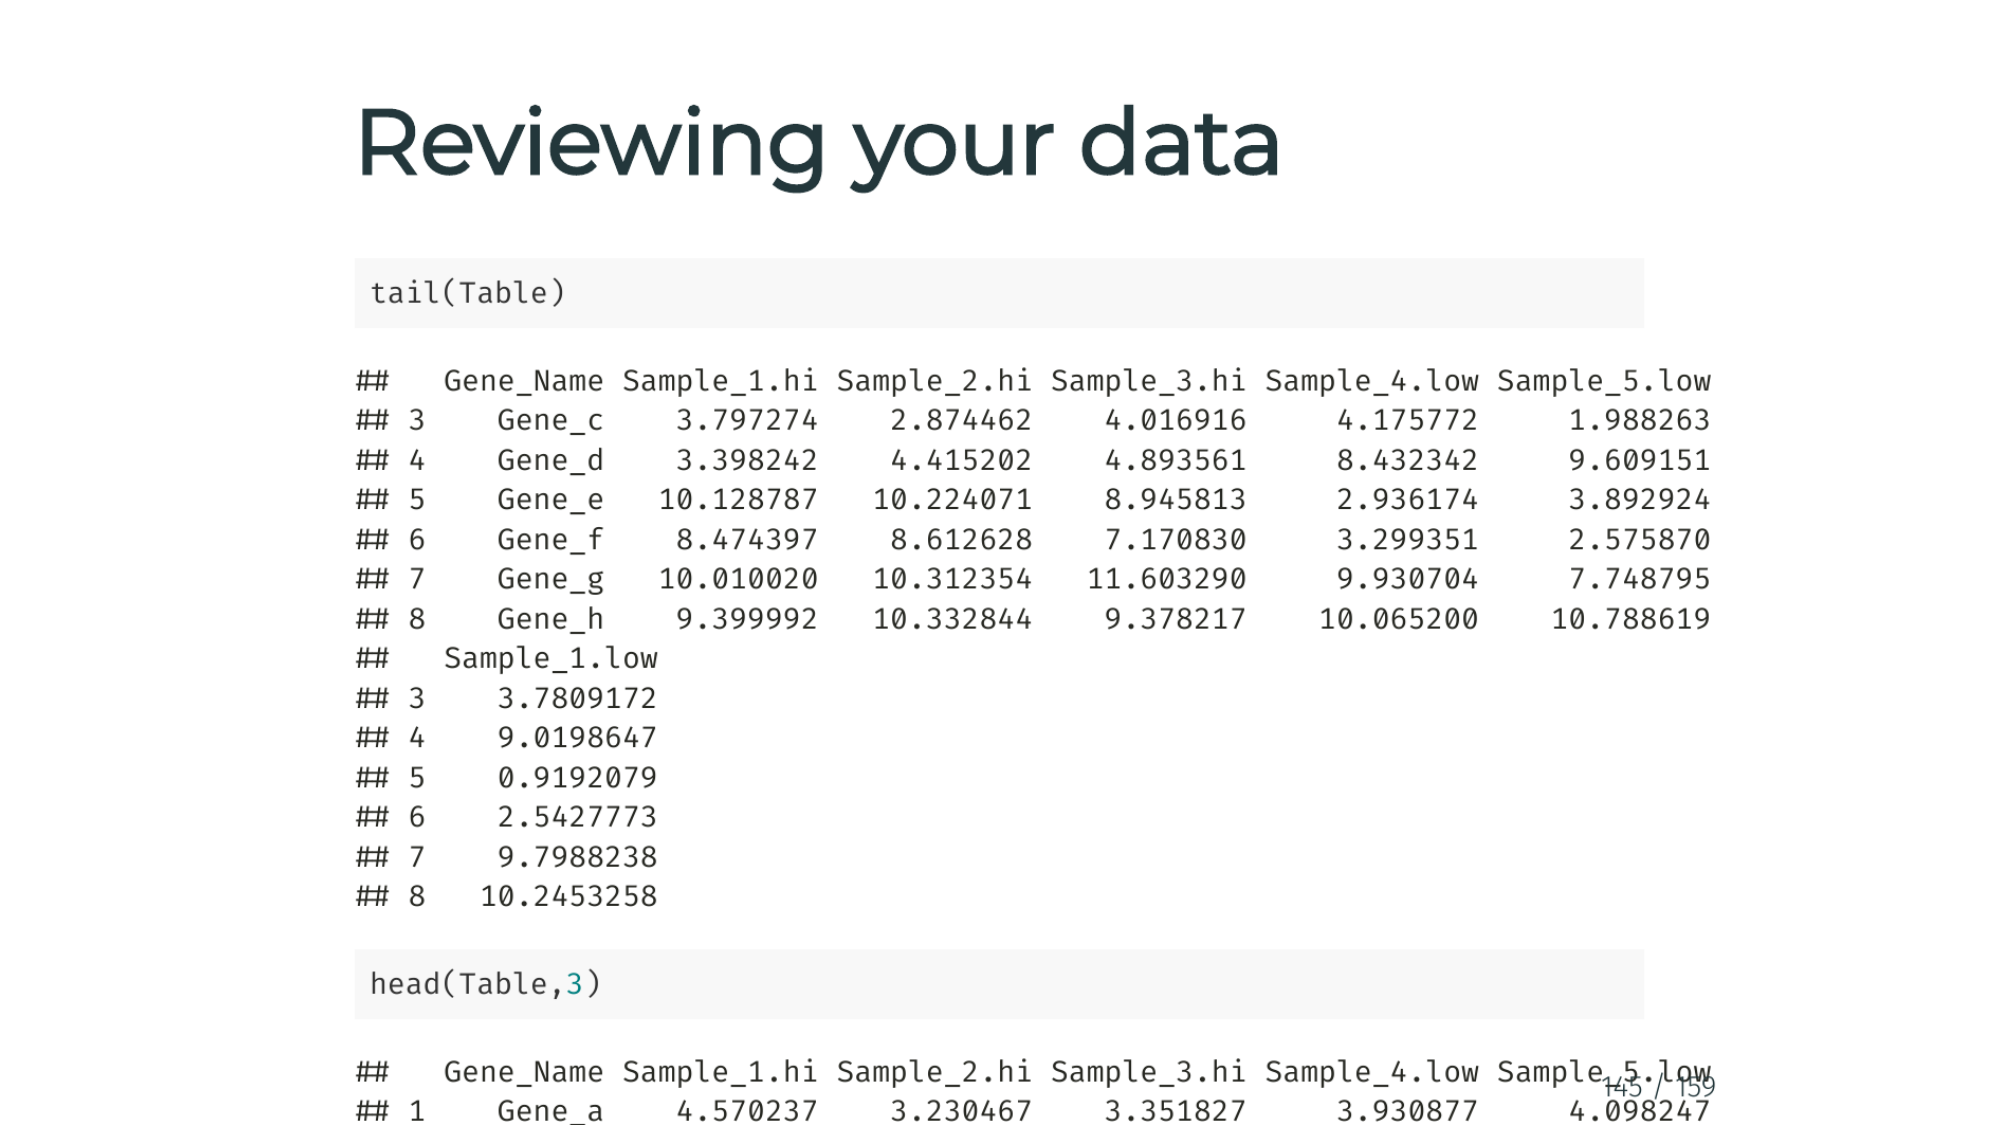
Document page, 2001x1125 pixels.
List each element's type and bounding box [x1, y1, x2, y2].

list [249, 0, 1750, 1125]
